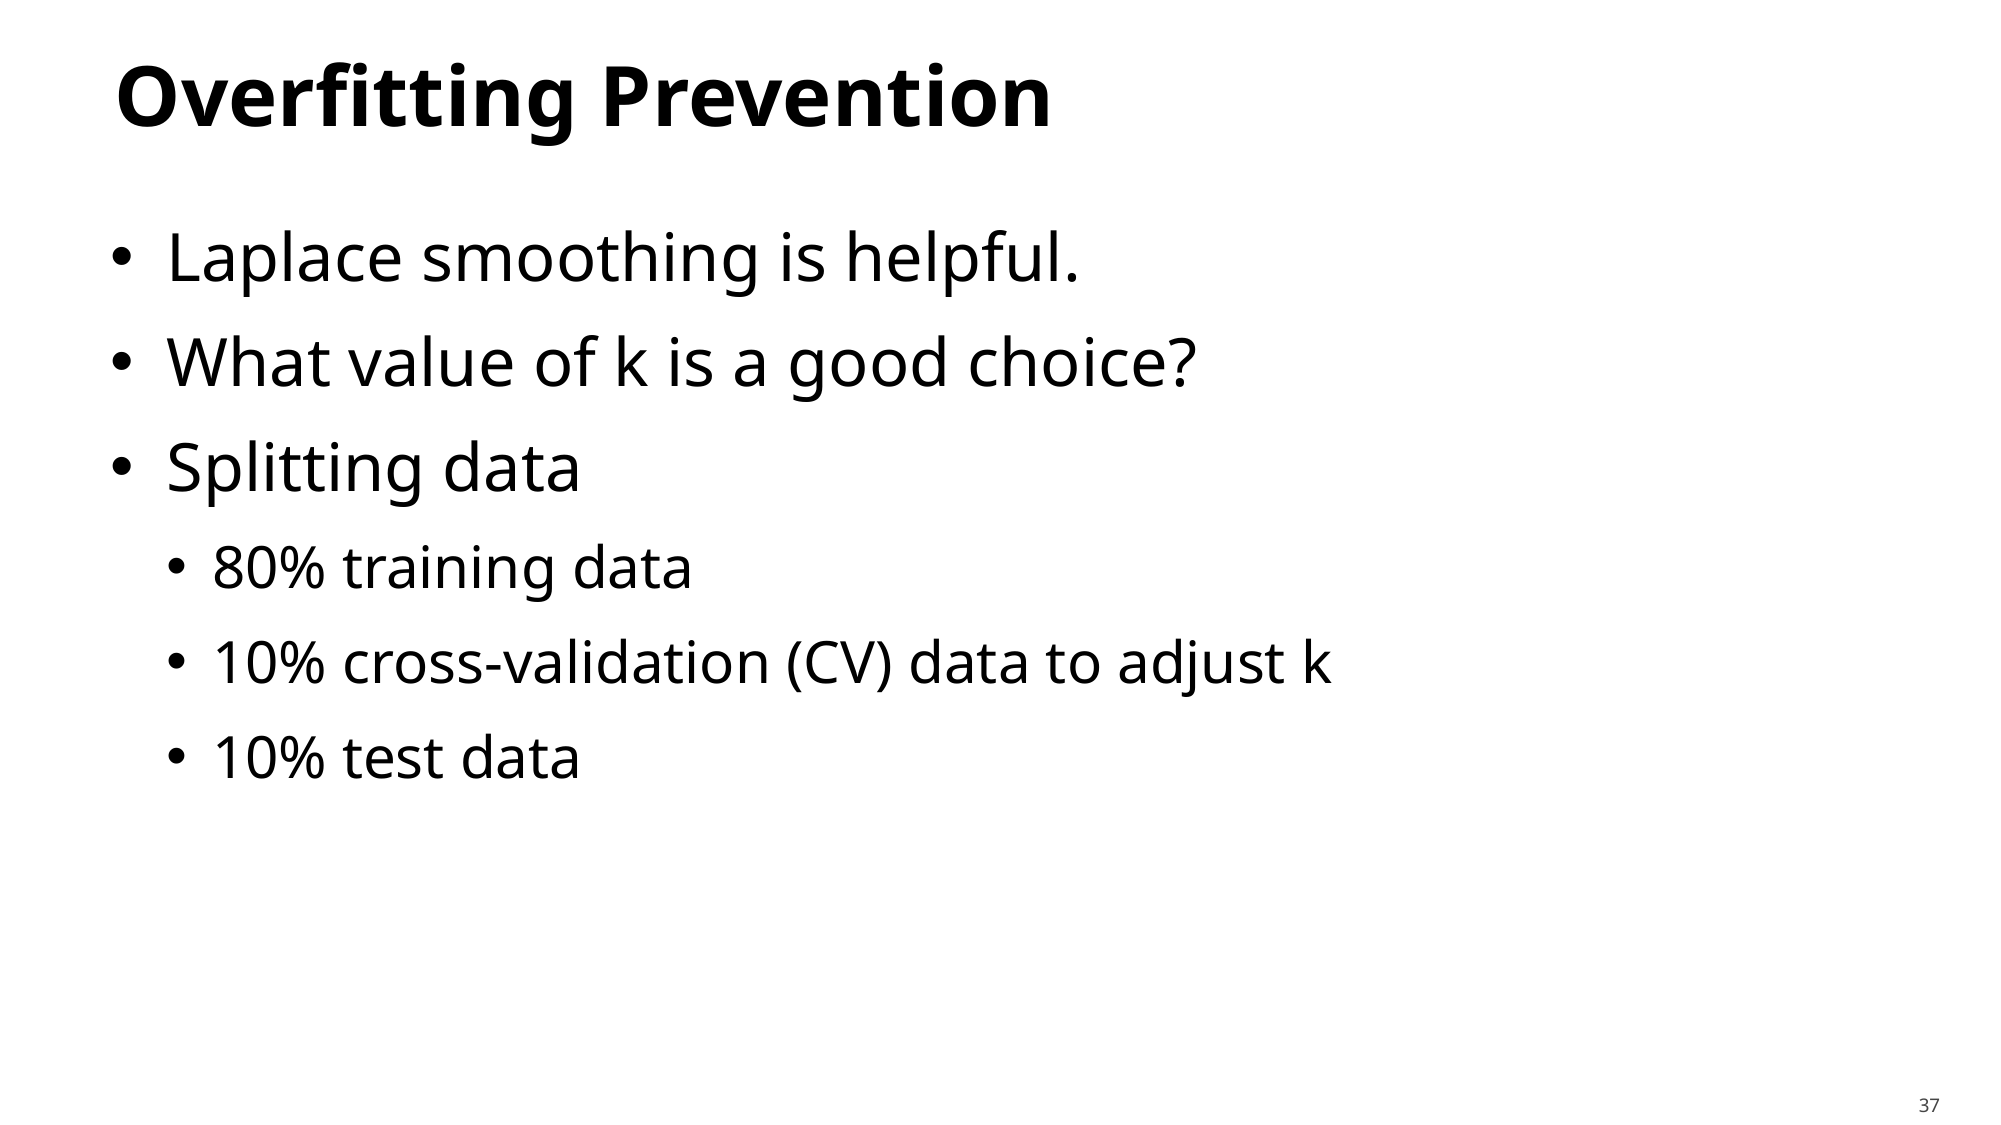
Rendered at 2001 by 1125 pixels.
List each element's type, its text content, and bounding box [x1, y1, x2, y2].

list Laplace smoothing is helpful. What value of k is a good choice? Splitting data 80% training data 10% cross-validation (CV) data to adjust k 10% test data [99, 200, 1900, 1075]
slide_number 37 [1794, 1080, 1955, 1125]
title Overfitting Prevention [99, 12, 1900, 175]
